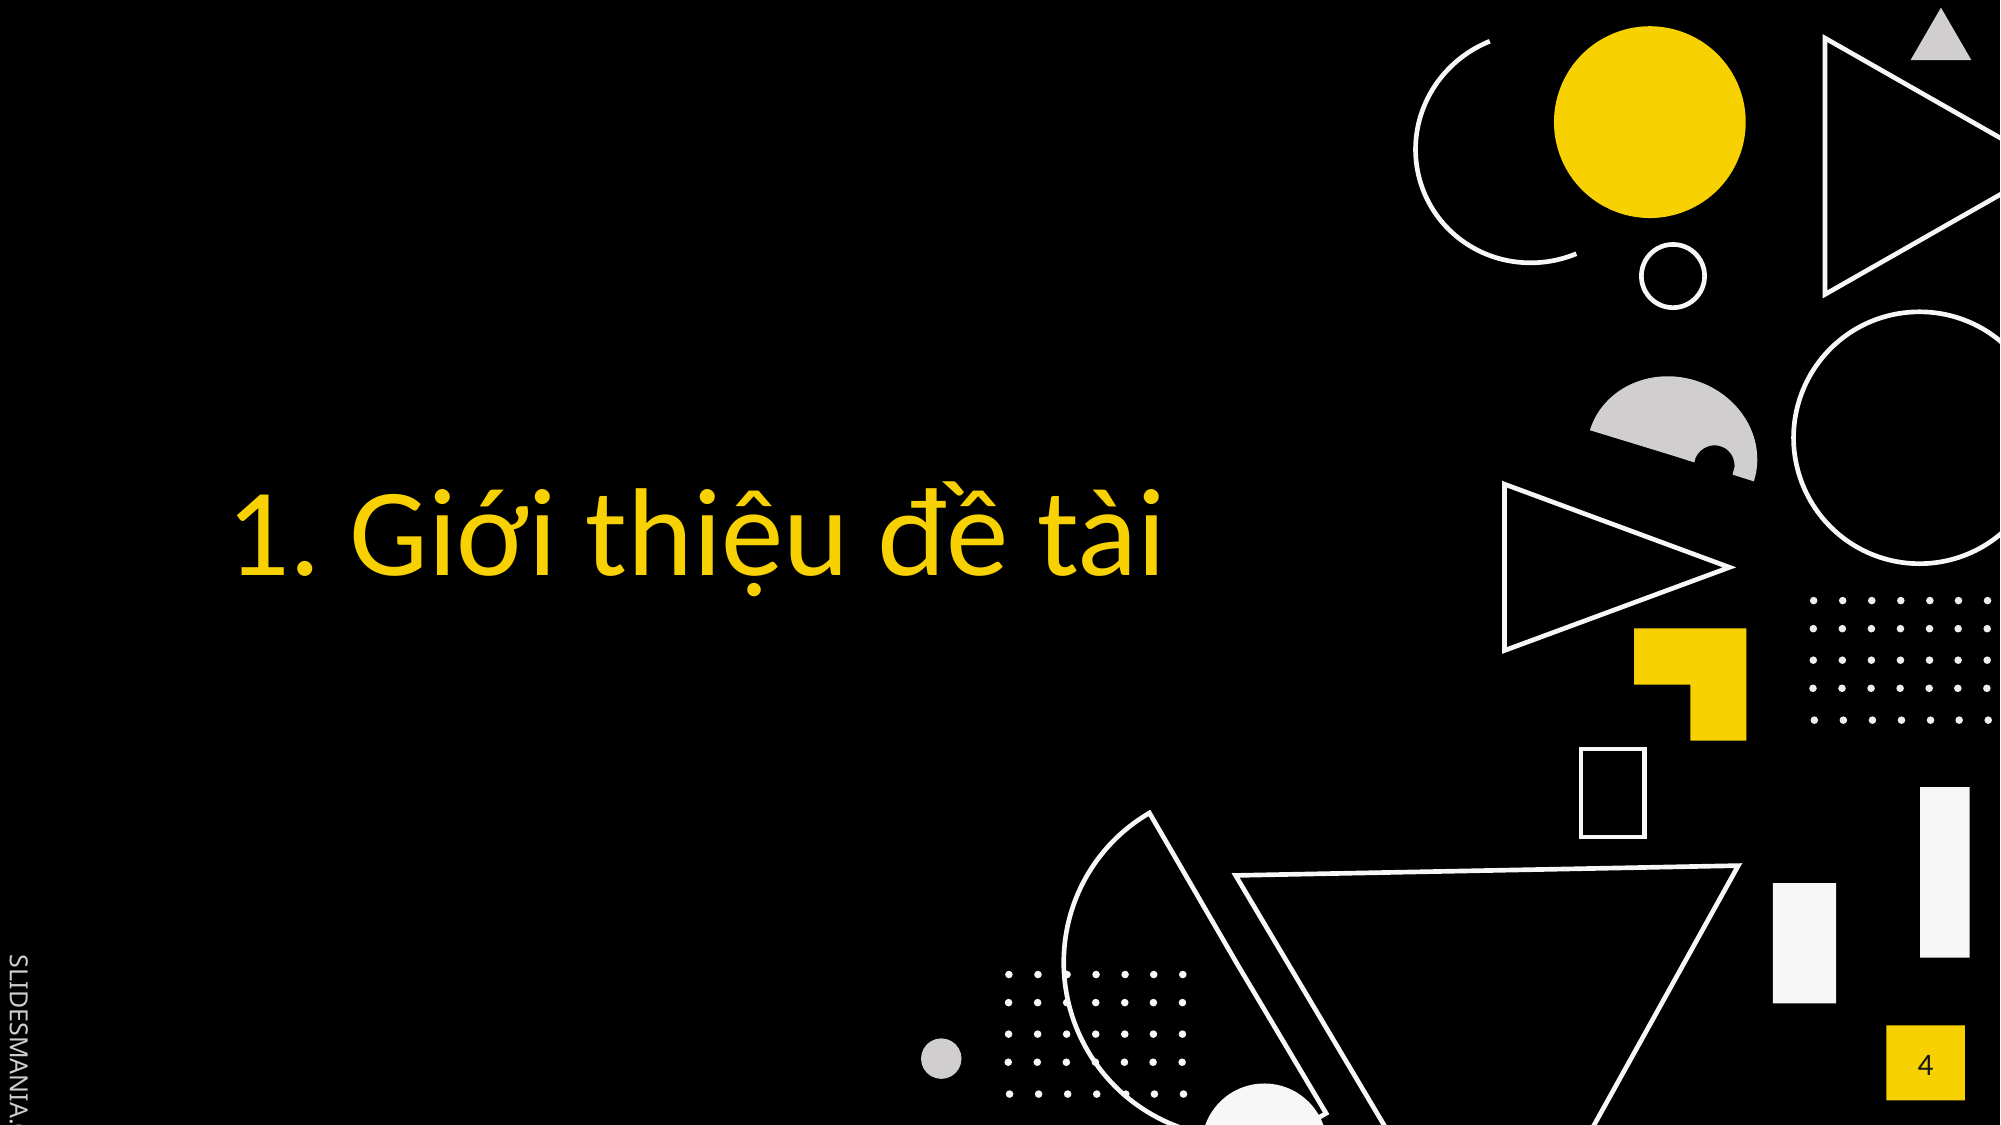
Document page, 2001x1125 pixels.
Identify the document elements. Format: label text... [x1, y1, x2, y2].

title 1. Giới thiệu đề tài [206, 214, 1297, 836]
slide_number 4 [1865, 1019, 1986, 1106]
